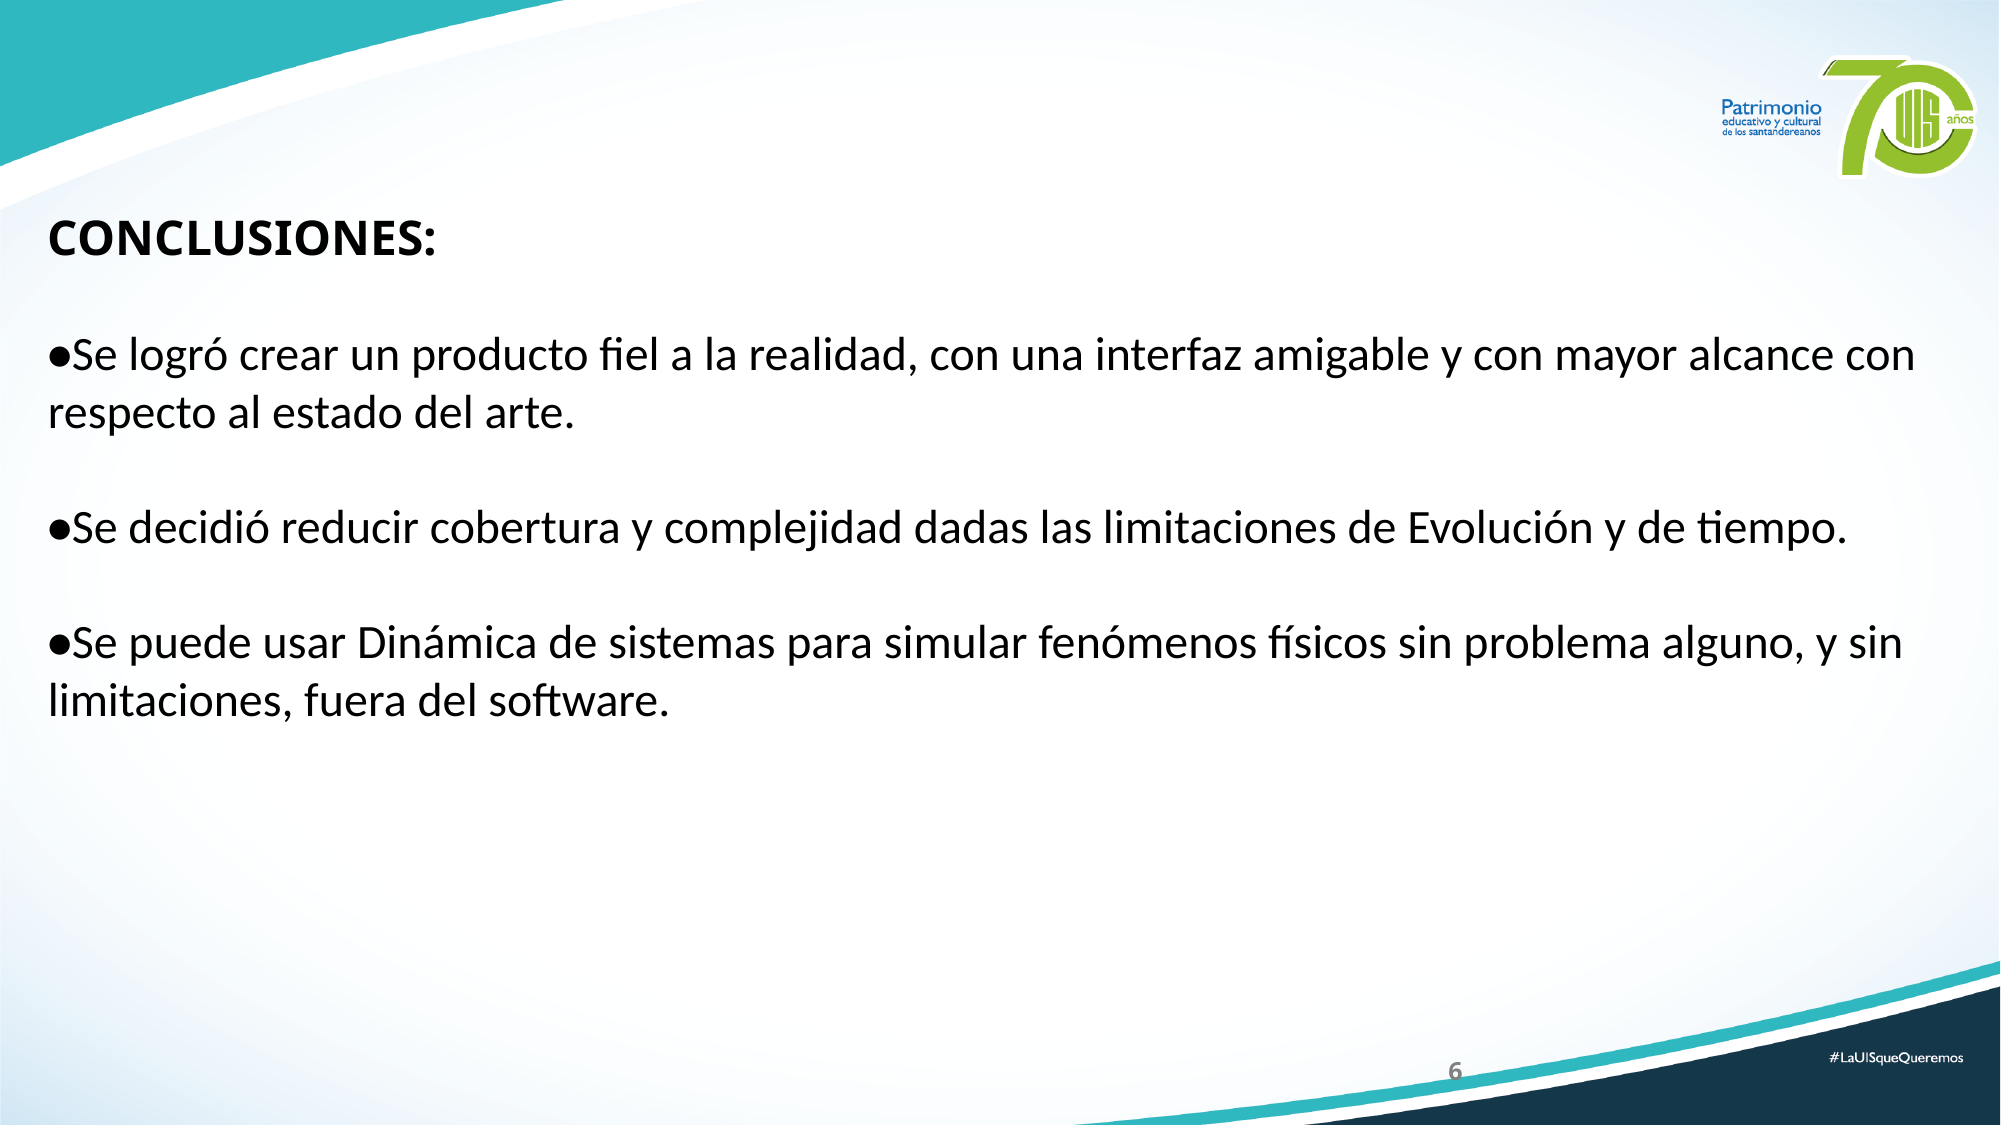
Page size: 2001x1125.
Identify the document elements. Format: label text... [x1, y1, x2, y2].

title CONCLUSIONES: •Se logró crear un producto fiel a la realidad, con una interfaz amigable y con mayor alcance con respecto al estado del arte. •Se decidió reducir cobertura y complejidad dadas las limitaciones de Evolución y de tiempo. •Se puede usar Dinámica de sistemas para simular fenómenos físicos sin problema alguno, y sin limitaciones, fuera del software. [32, 200, 1945, 999]
slide_number 6 [1433, 1042, 1900, 1103]
picture [0, 0, 2001, 1125]
